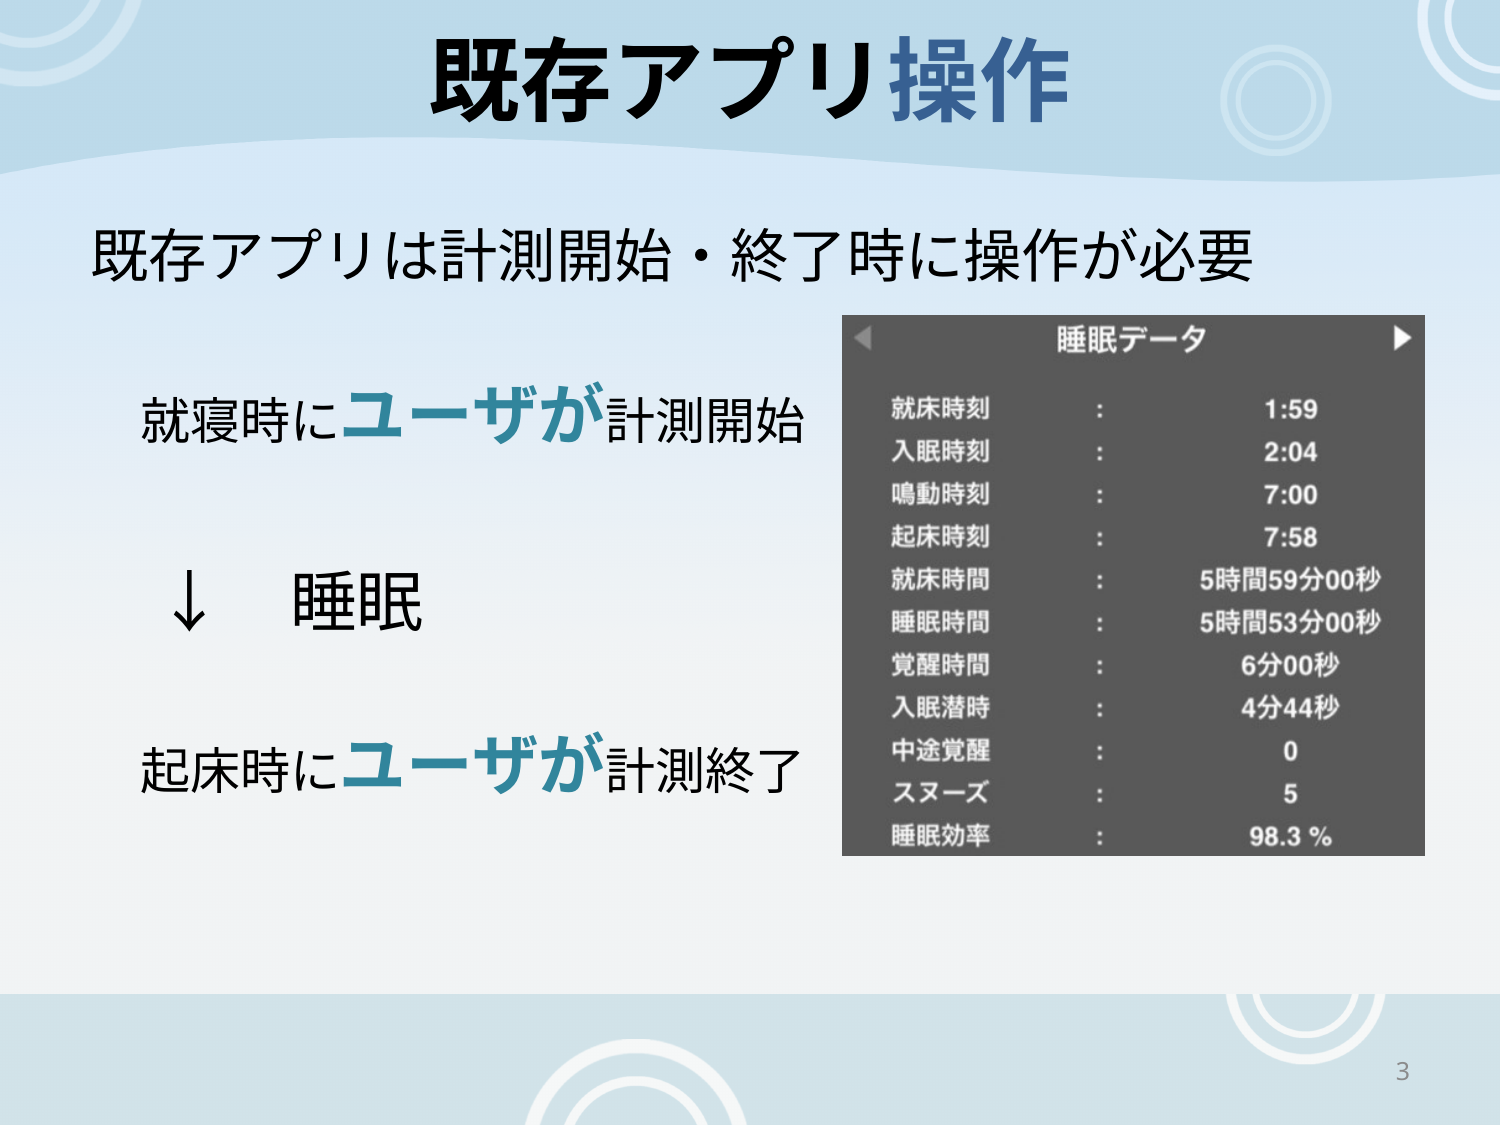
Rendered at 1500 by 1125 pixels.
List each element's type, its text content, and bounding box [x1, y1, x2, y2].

list 既存アプリは計測開始・終了時に操作が必要 就寝時にユーザが計測開始 ↓ 睡眠 起床時にユーザが計測終了 [75, 212, 1425, 1075]
title 既存アプリ操作 [75, 0, 1425, 173]
slide_number 3 [1074, 1042, 1425, 1103]
picture [0, 0, 1500, 1125]
